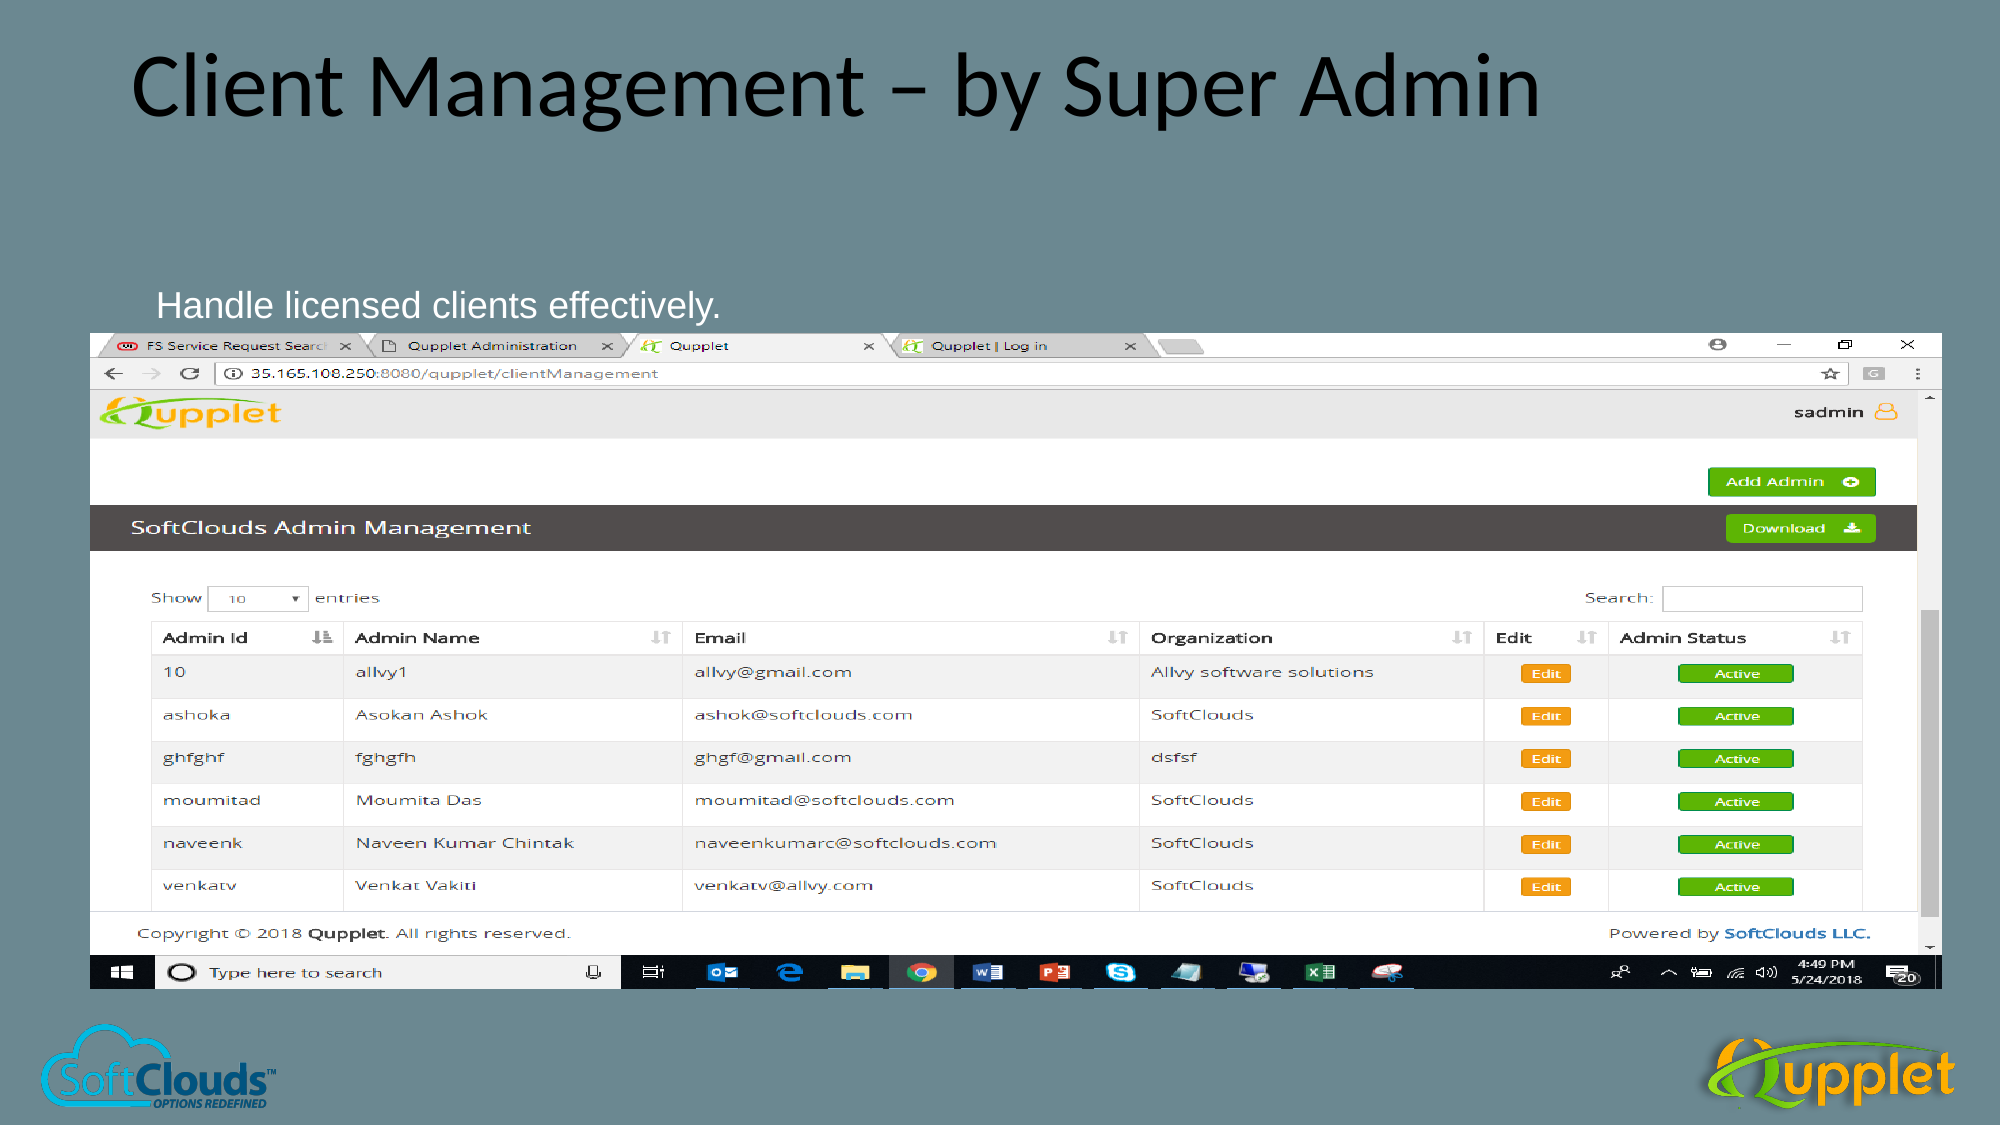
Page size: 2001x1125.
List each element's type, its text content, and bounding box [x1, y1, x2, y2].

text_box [0, 1021, 2000, 1125]
text_box Handle licensed clients effectively. [141, 273, 738, 333]
picture [90, 333, 1942, 989]
text_box Client Management – by Super Admin [116, 16, 1561, 142]
